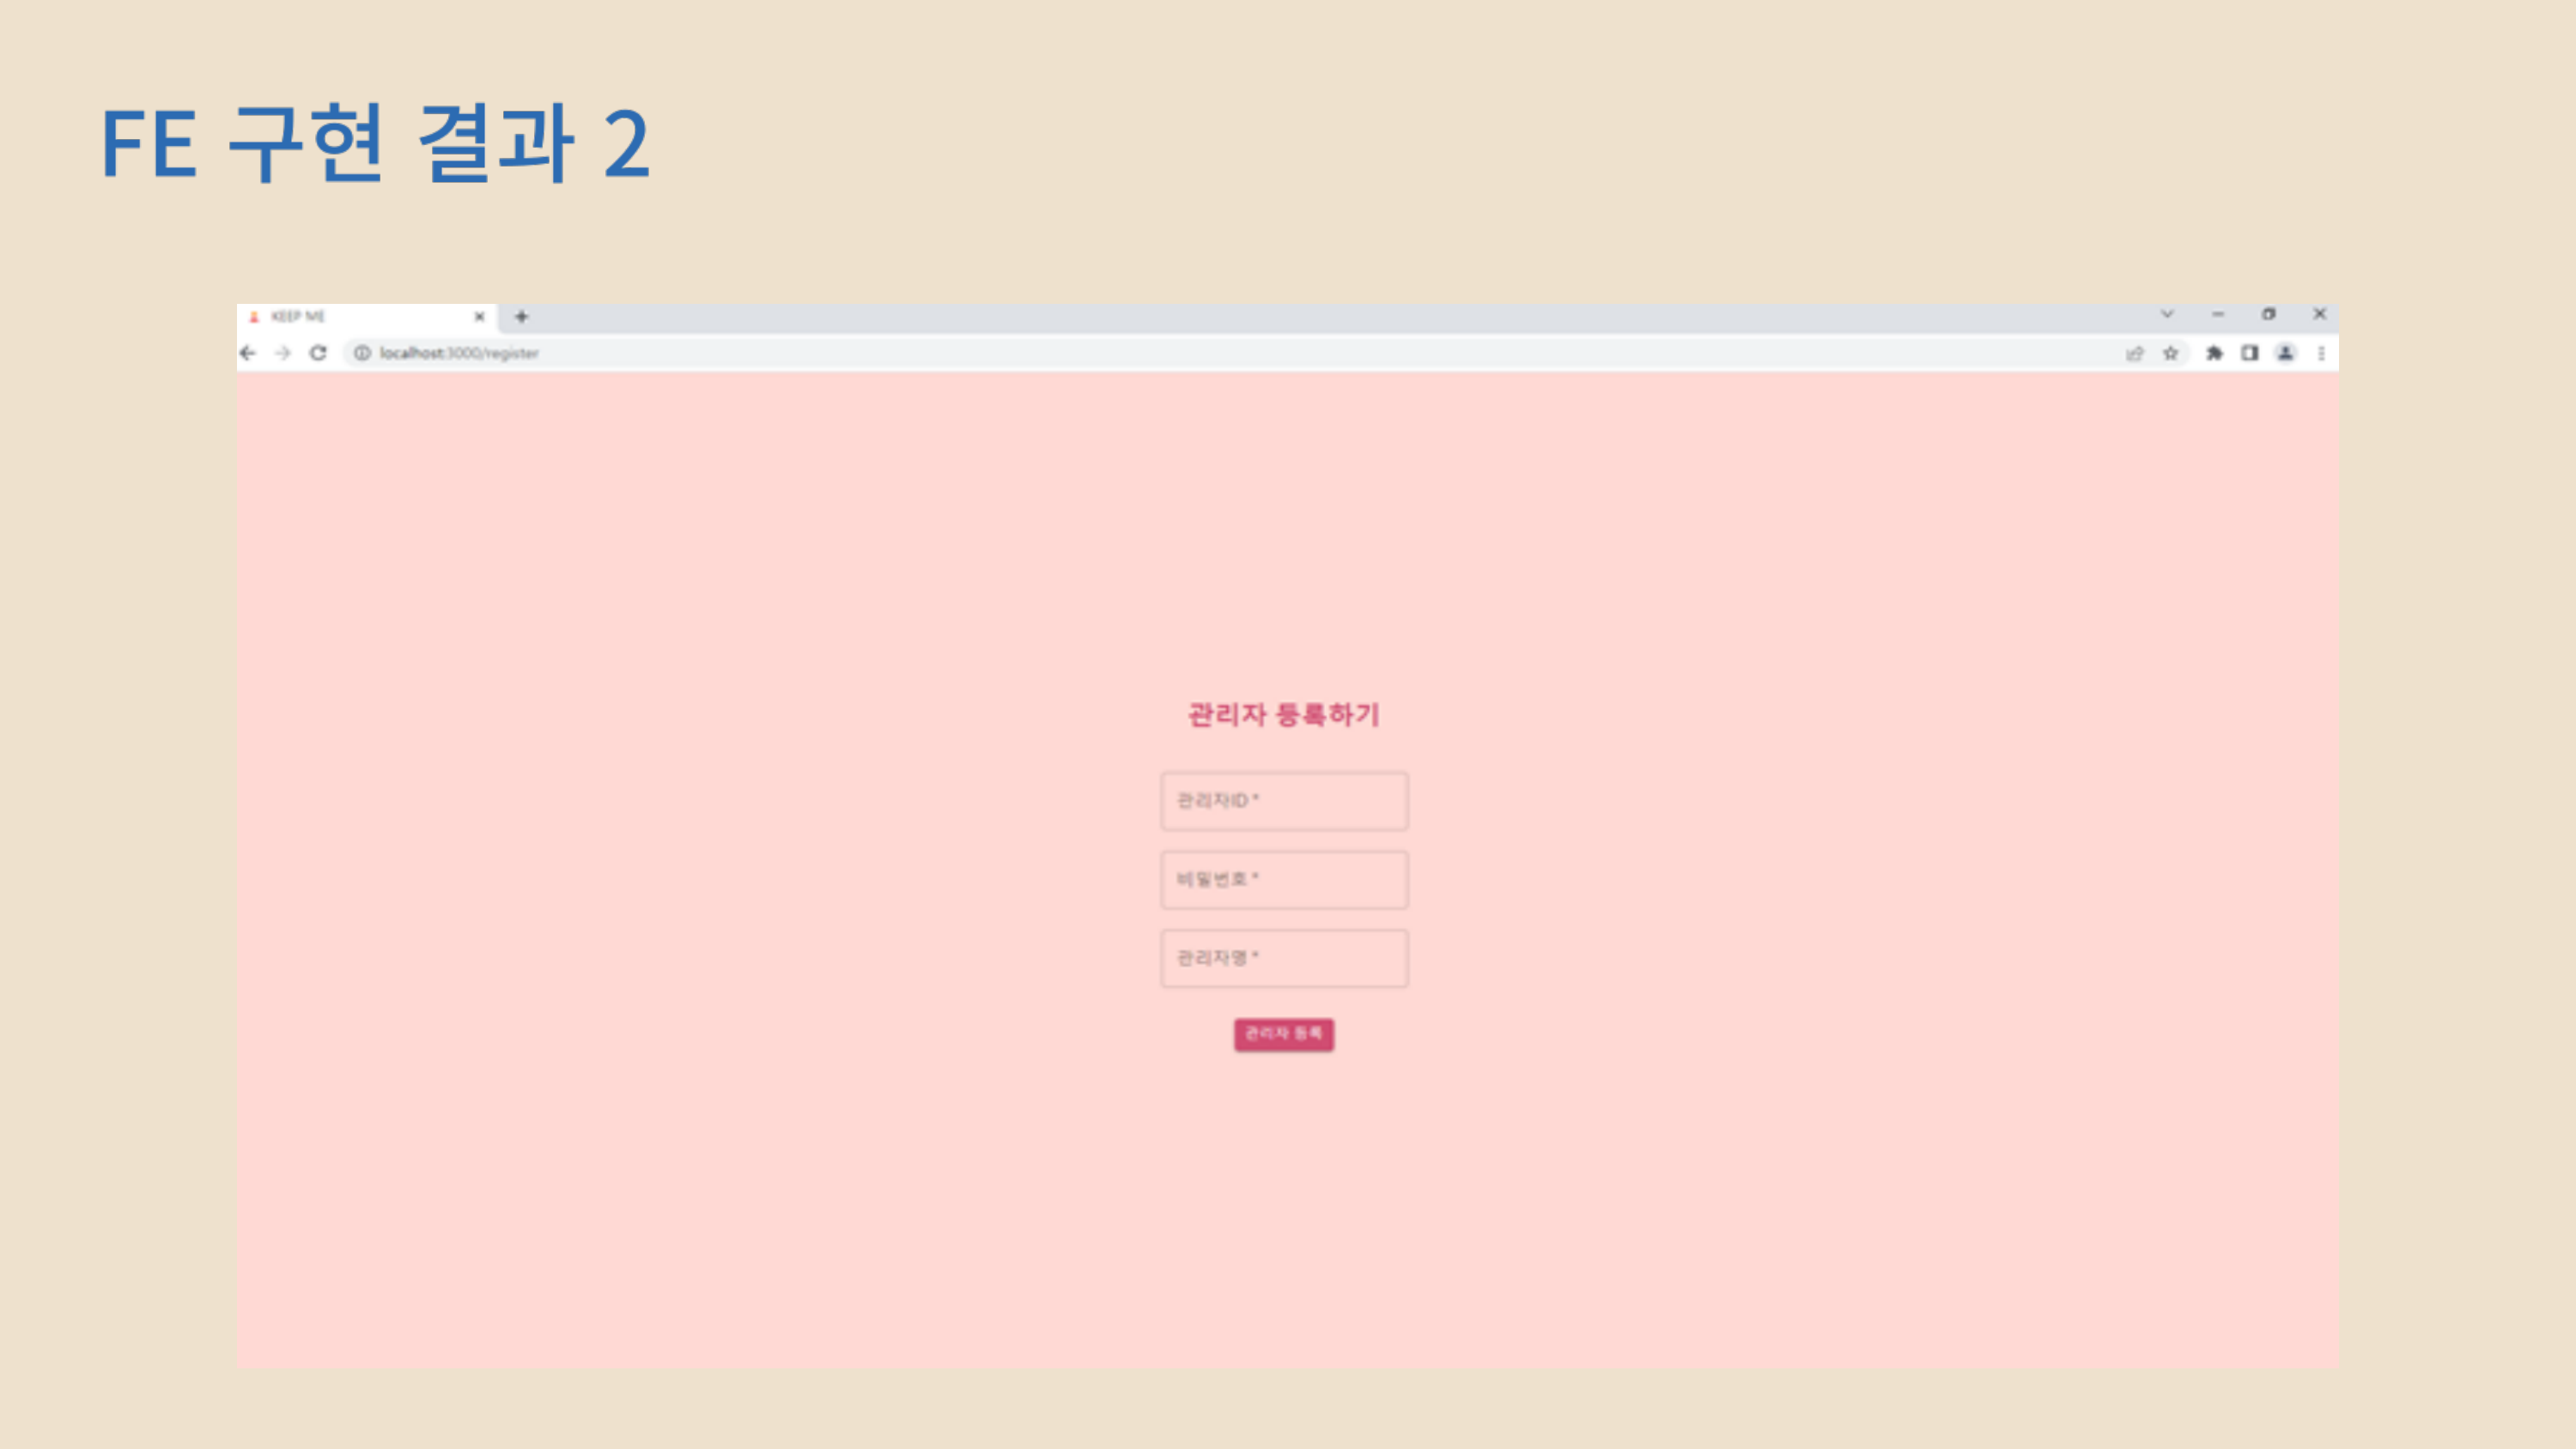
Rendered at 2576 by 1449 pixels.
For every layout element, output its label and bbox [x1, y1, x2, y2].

text_box [236, 303, 2339, 1368]
picture [63, 47, 743, 291]
